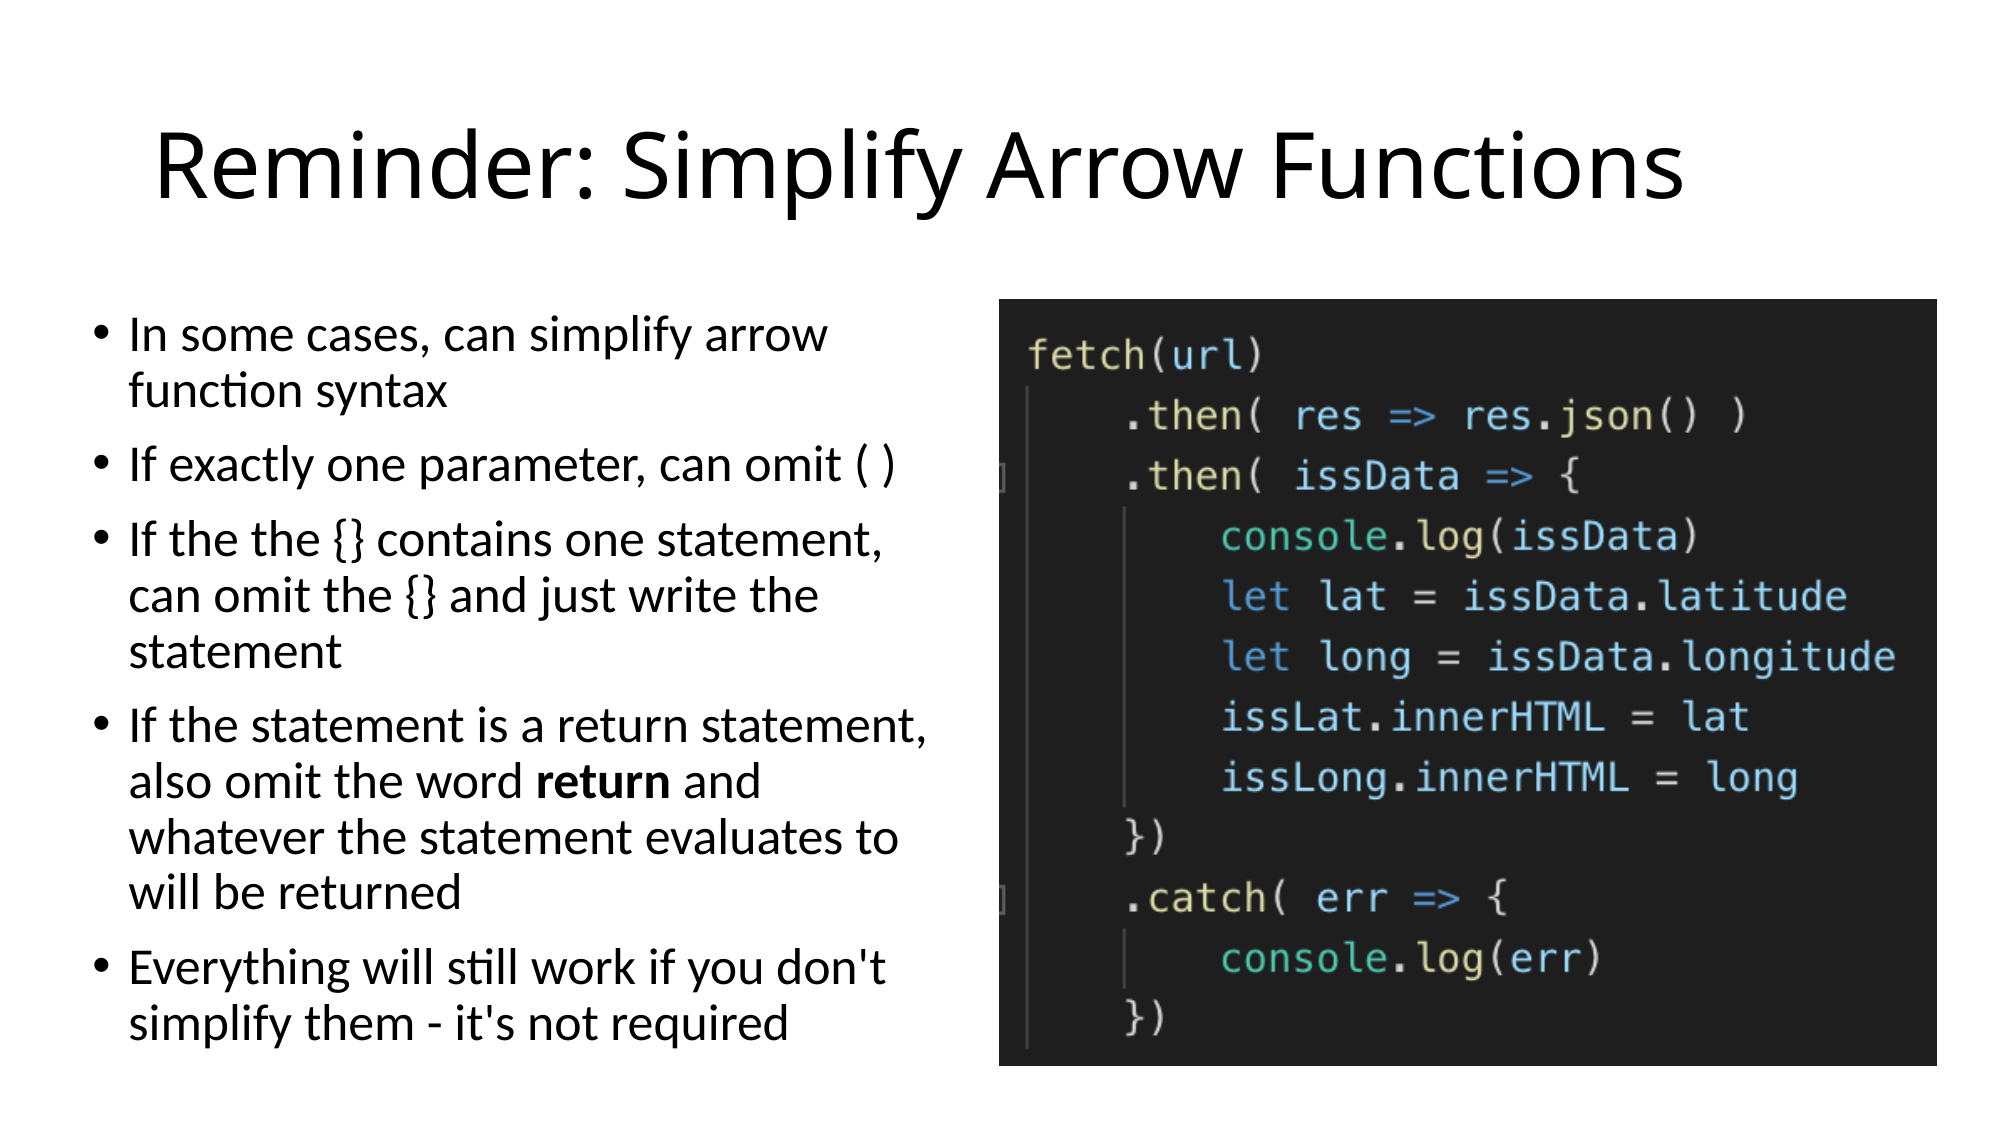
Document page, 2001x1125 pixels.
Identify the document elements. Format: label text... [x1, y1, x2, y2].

list In some cases, can simplify arrow function syntax If exactly one parameter, can omit ( ) If the the {} contains one statement, can omit the {} and just write the statement If the statement is a return statement, also omit the word return and whatever the statement evaluates to will be returned Everything will still work if you don't simplify them - it's not required [77, 299, 959, 1066]
title Reminder: Simplify Arrow Functions [137, 59, 1863, 278]
picture [999, 299, 1937, 1066]
